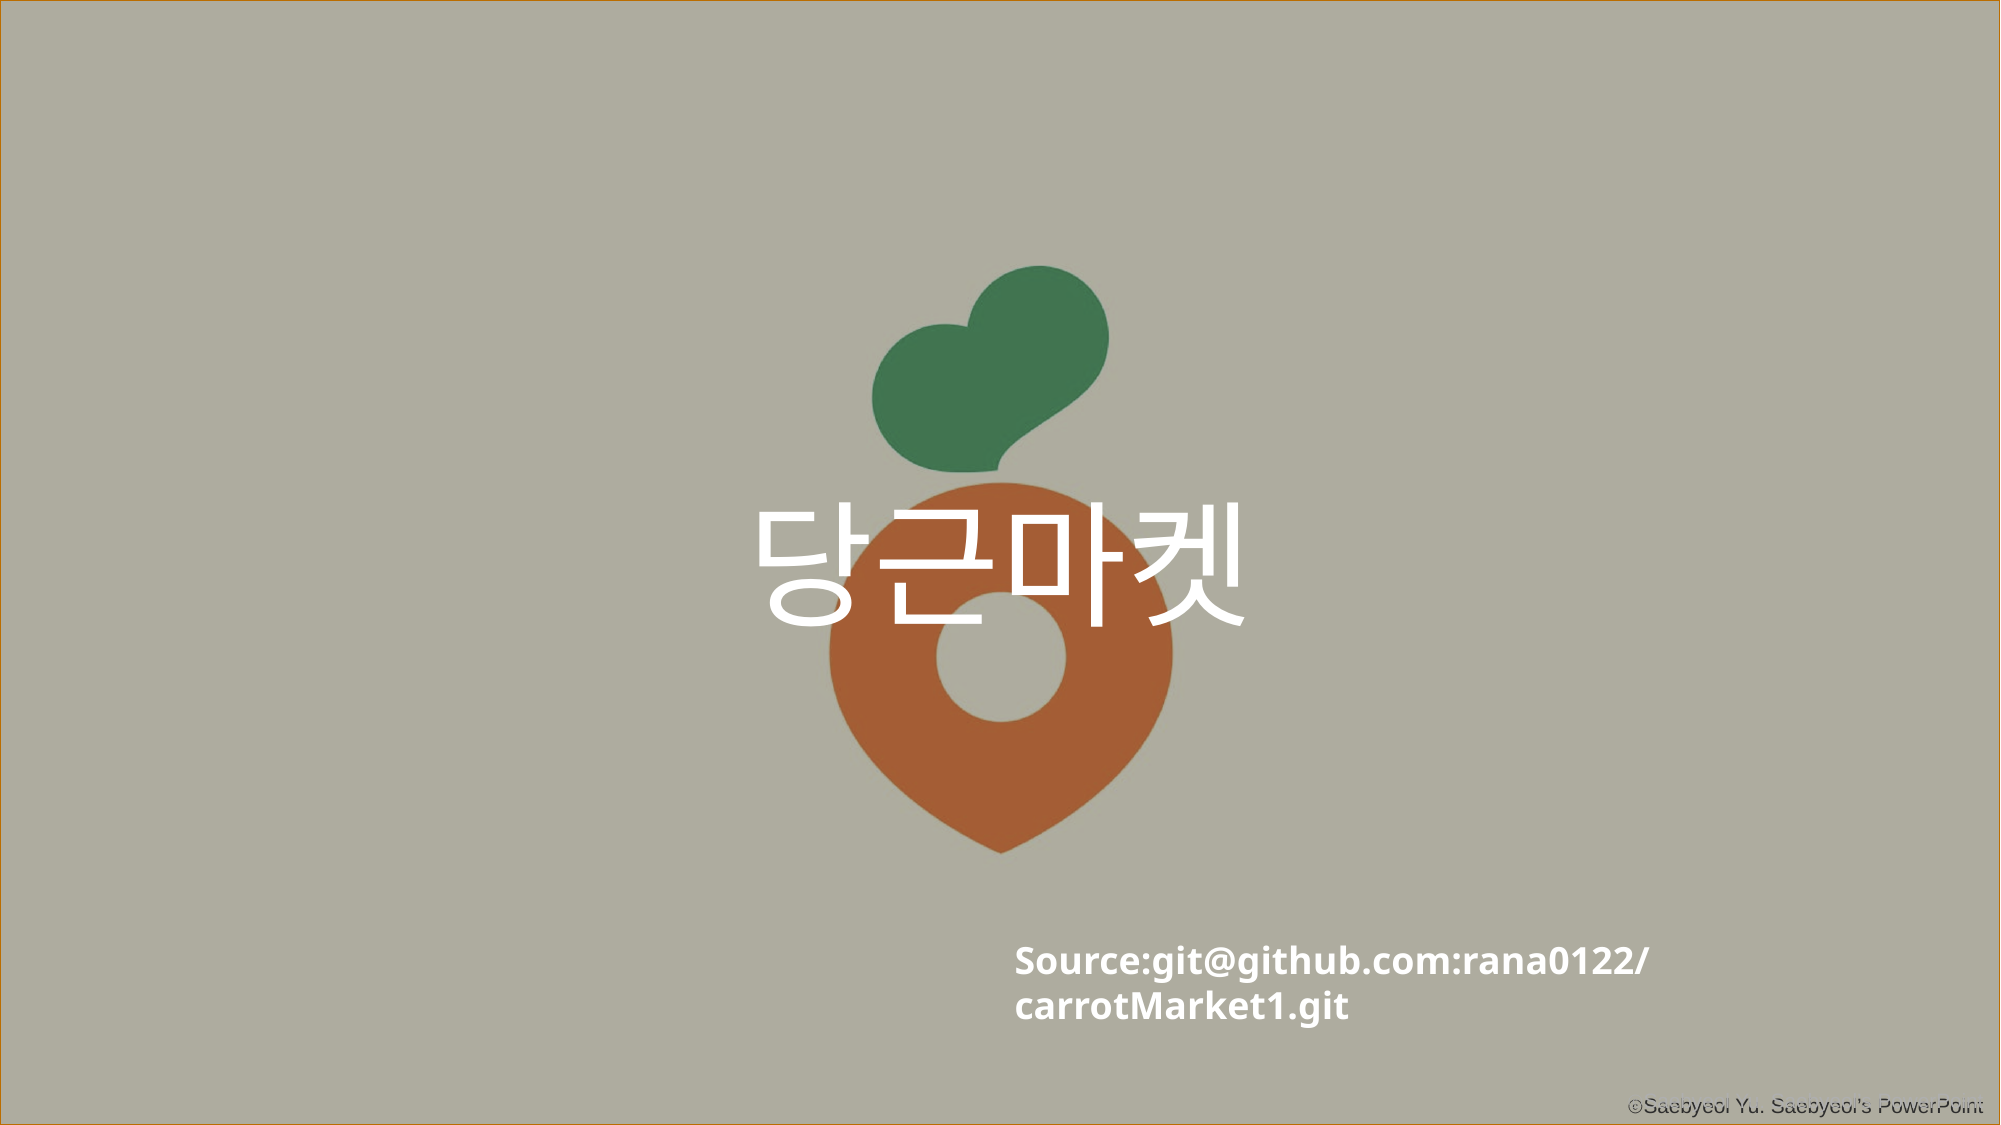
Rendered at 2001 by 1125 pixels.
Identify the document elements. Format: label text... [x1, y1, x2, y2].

text_box Source:git@github.com:rana0122/carrotMarket1.git [999, 929, 1970, 1035]
text_box 당근마켓 [498, 471, 1502, 652]
text_box [0, 0, 2000, 1125]
